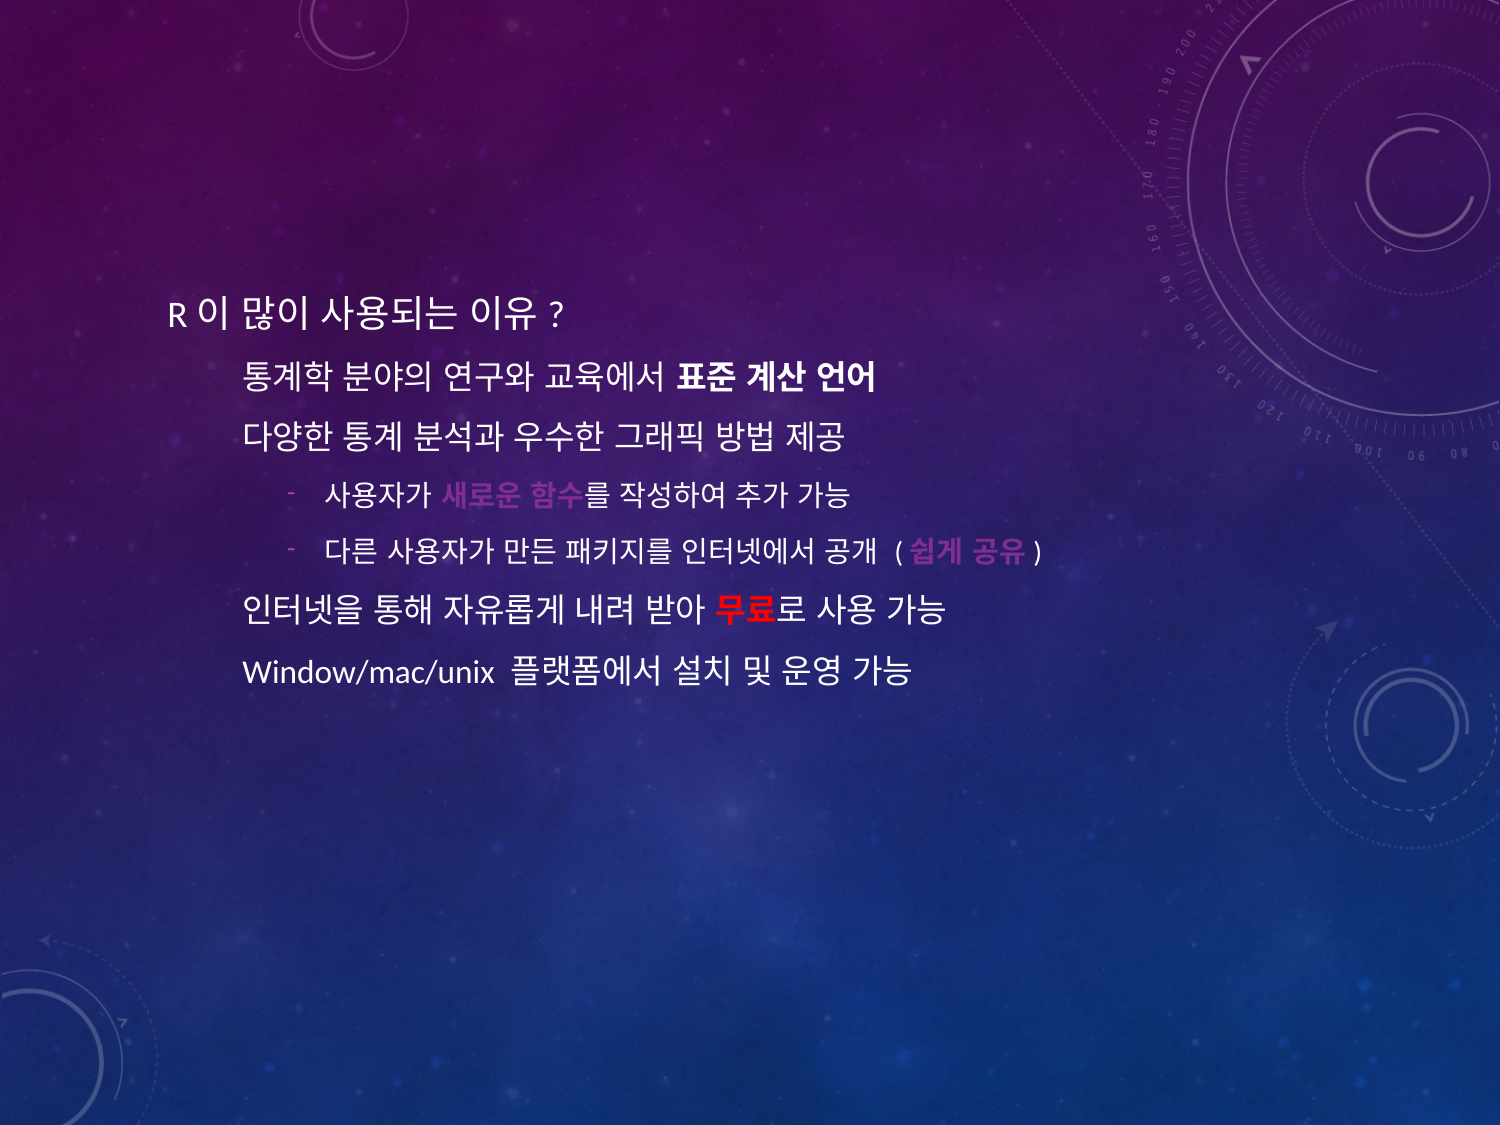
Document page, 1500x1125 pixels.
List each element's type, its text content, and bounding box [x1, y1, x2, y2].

picture [0, 0, 1500, 1125]
text_box R이 많이 사용되는 이유? 통계학 분야의 연구와 교육에서 표준 계산 언어 다양한 통계 분석과 우수한 그래픽 방법 제공 사용자가 새로운 함수를 작성하여 추가 가능 다른 사용자가 만든 패키지를 인터넷에서 공개 (쉽게 공유) 인터넷을 통해 자유롭게 내려 받아 무료로 사용 가능 Window/mac/unix 플랫폼에서 설치 및 운영 가능 [152, 282, 1194, 862]
